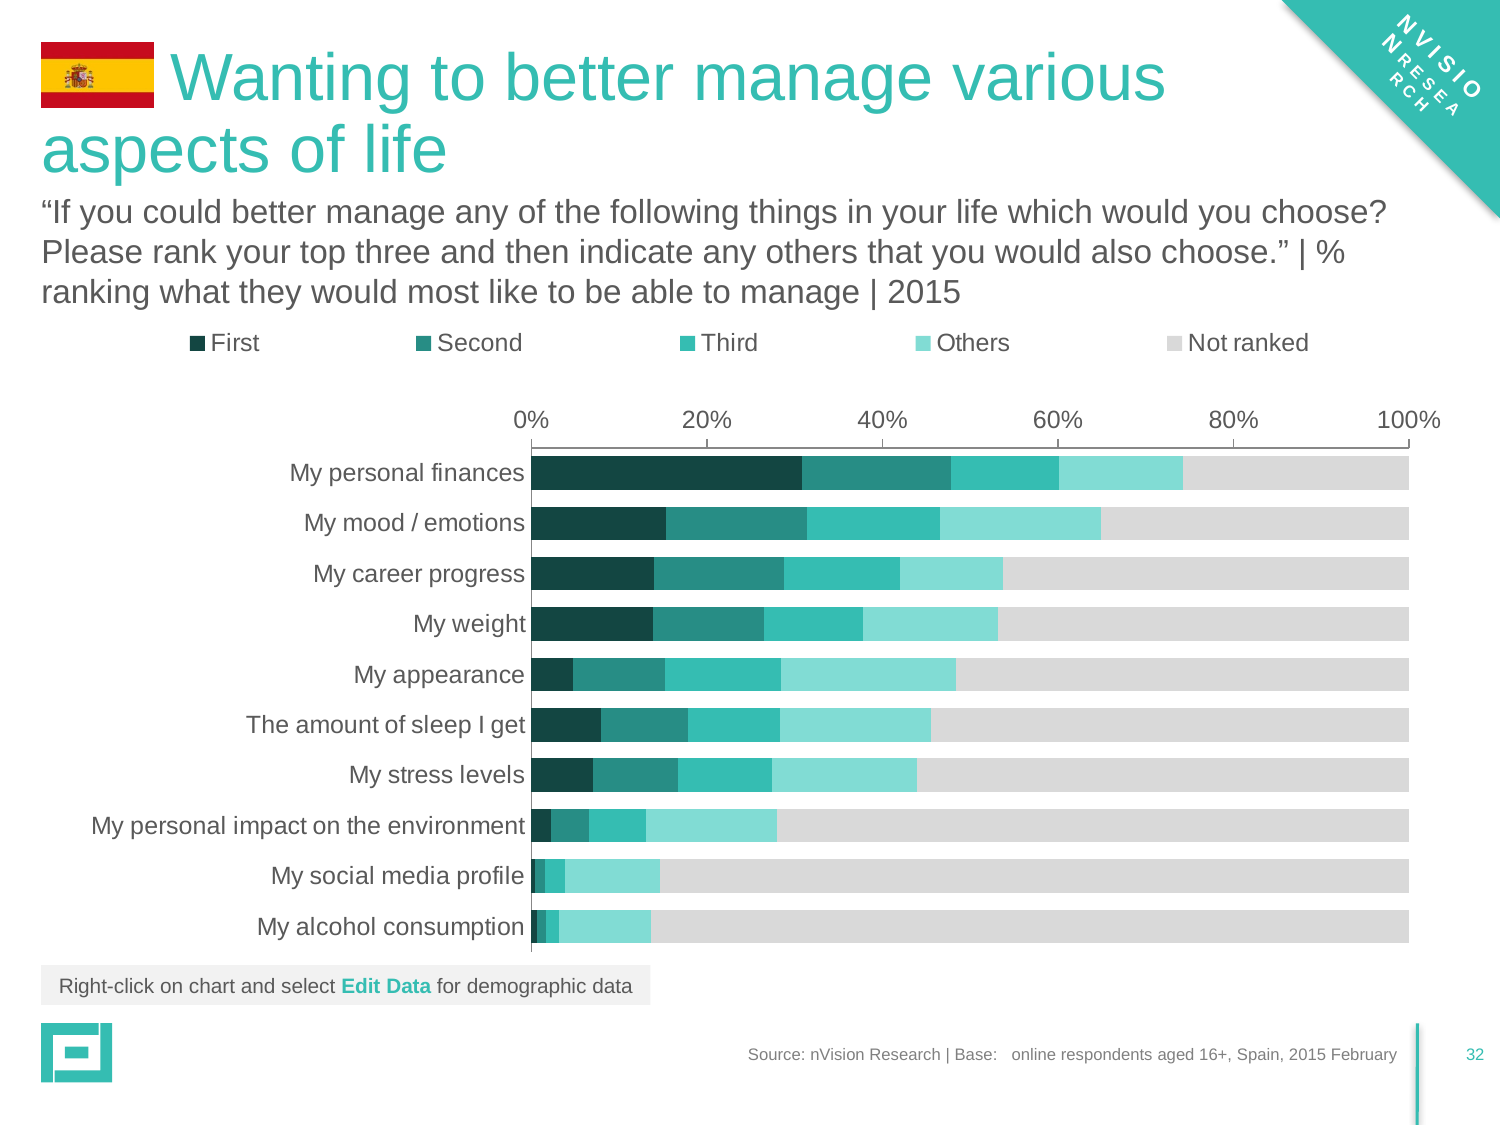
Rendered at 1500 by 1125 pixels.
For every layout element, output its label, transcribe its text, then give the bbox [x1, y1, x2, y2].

list “If you could better manage any of the following things in your life which would you choose? Please rank your top three and then indicate any others that you would also choose.” | % ranking what they would most like to be able to manage | 2015 [41, 190, 1459, 301]
text_box Right-click on chart and select Edit Data for demographic data [41, 972, 651, 1005]
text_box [1281, 0, 1500, 219]
title Wanting to better manage various aspects of life [151, 42, 1276, 116]
picture [40, 42, 154, 108]
chart [40, 302, 1460, 965]
list Source: nVision Research | Base: online respondents aged 16+, Spain, 2015 February [112, 1039, 1414, 1072]
